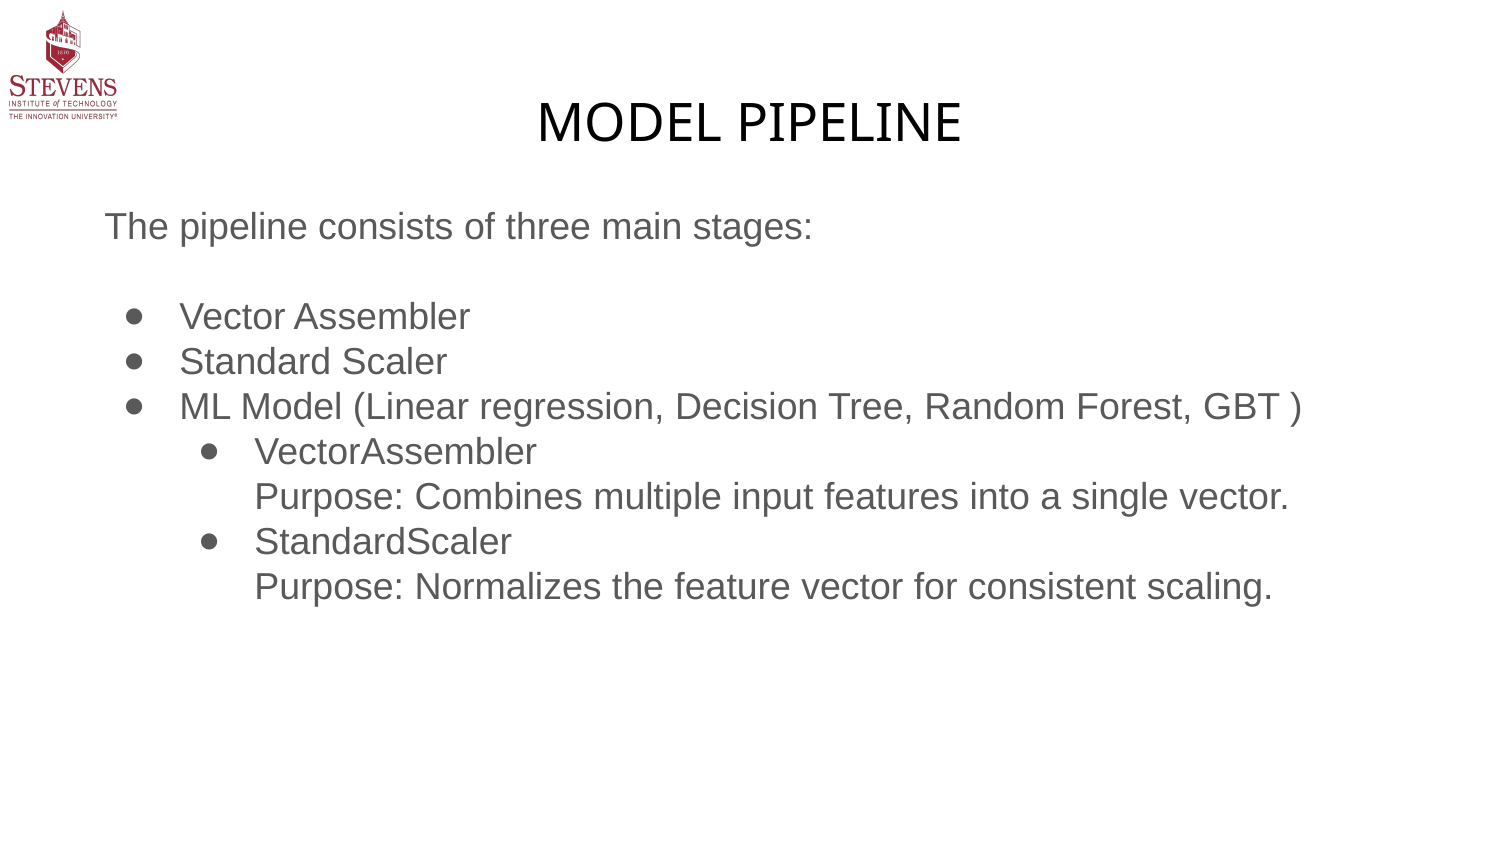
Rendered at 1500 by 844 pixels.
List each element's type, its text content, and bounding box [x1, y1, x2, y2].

text_box The pipeline consists of three main stages: Vector Assembler Standard Scaler ML Model (Linear regression, Decision Tree, Random Forest, GBT ) VectorAssembler Purpose: Combines multiple input features into a single vector. StandardScaler Purpose: Normalizes the feature vector for consistent scaling. [89, 187, 1449, 779]
picture [0, 0, 127, 131]
title MODEL PIPELINE [51, 72, 1449, 167]
